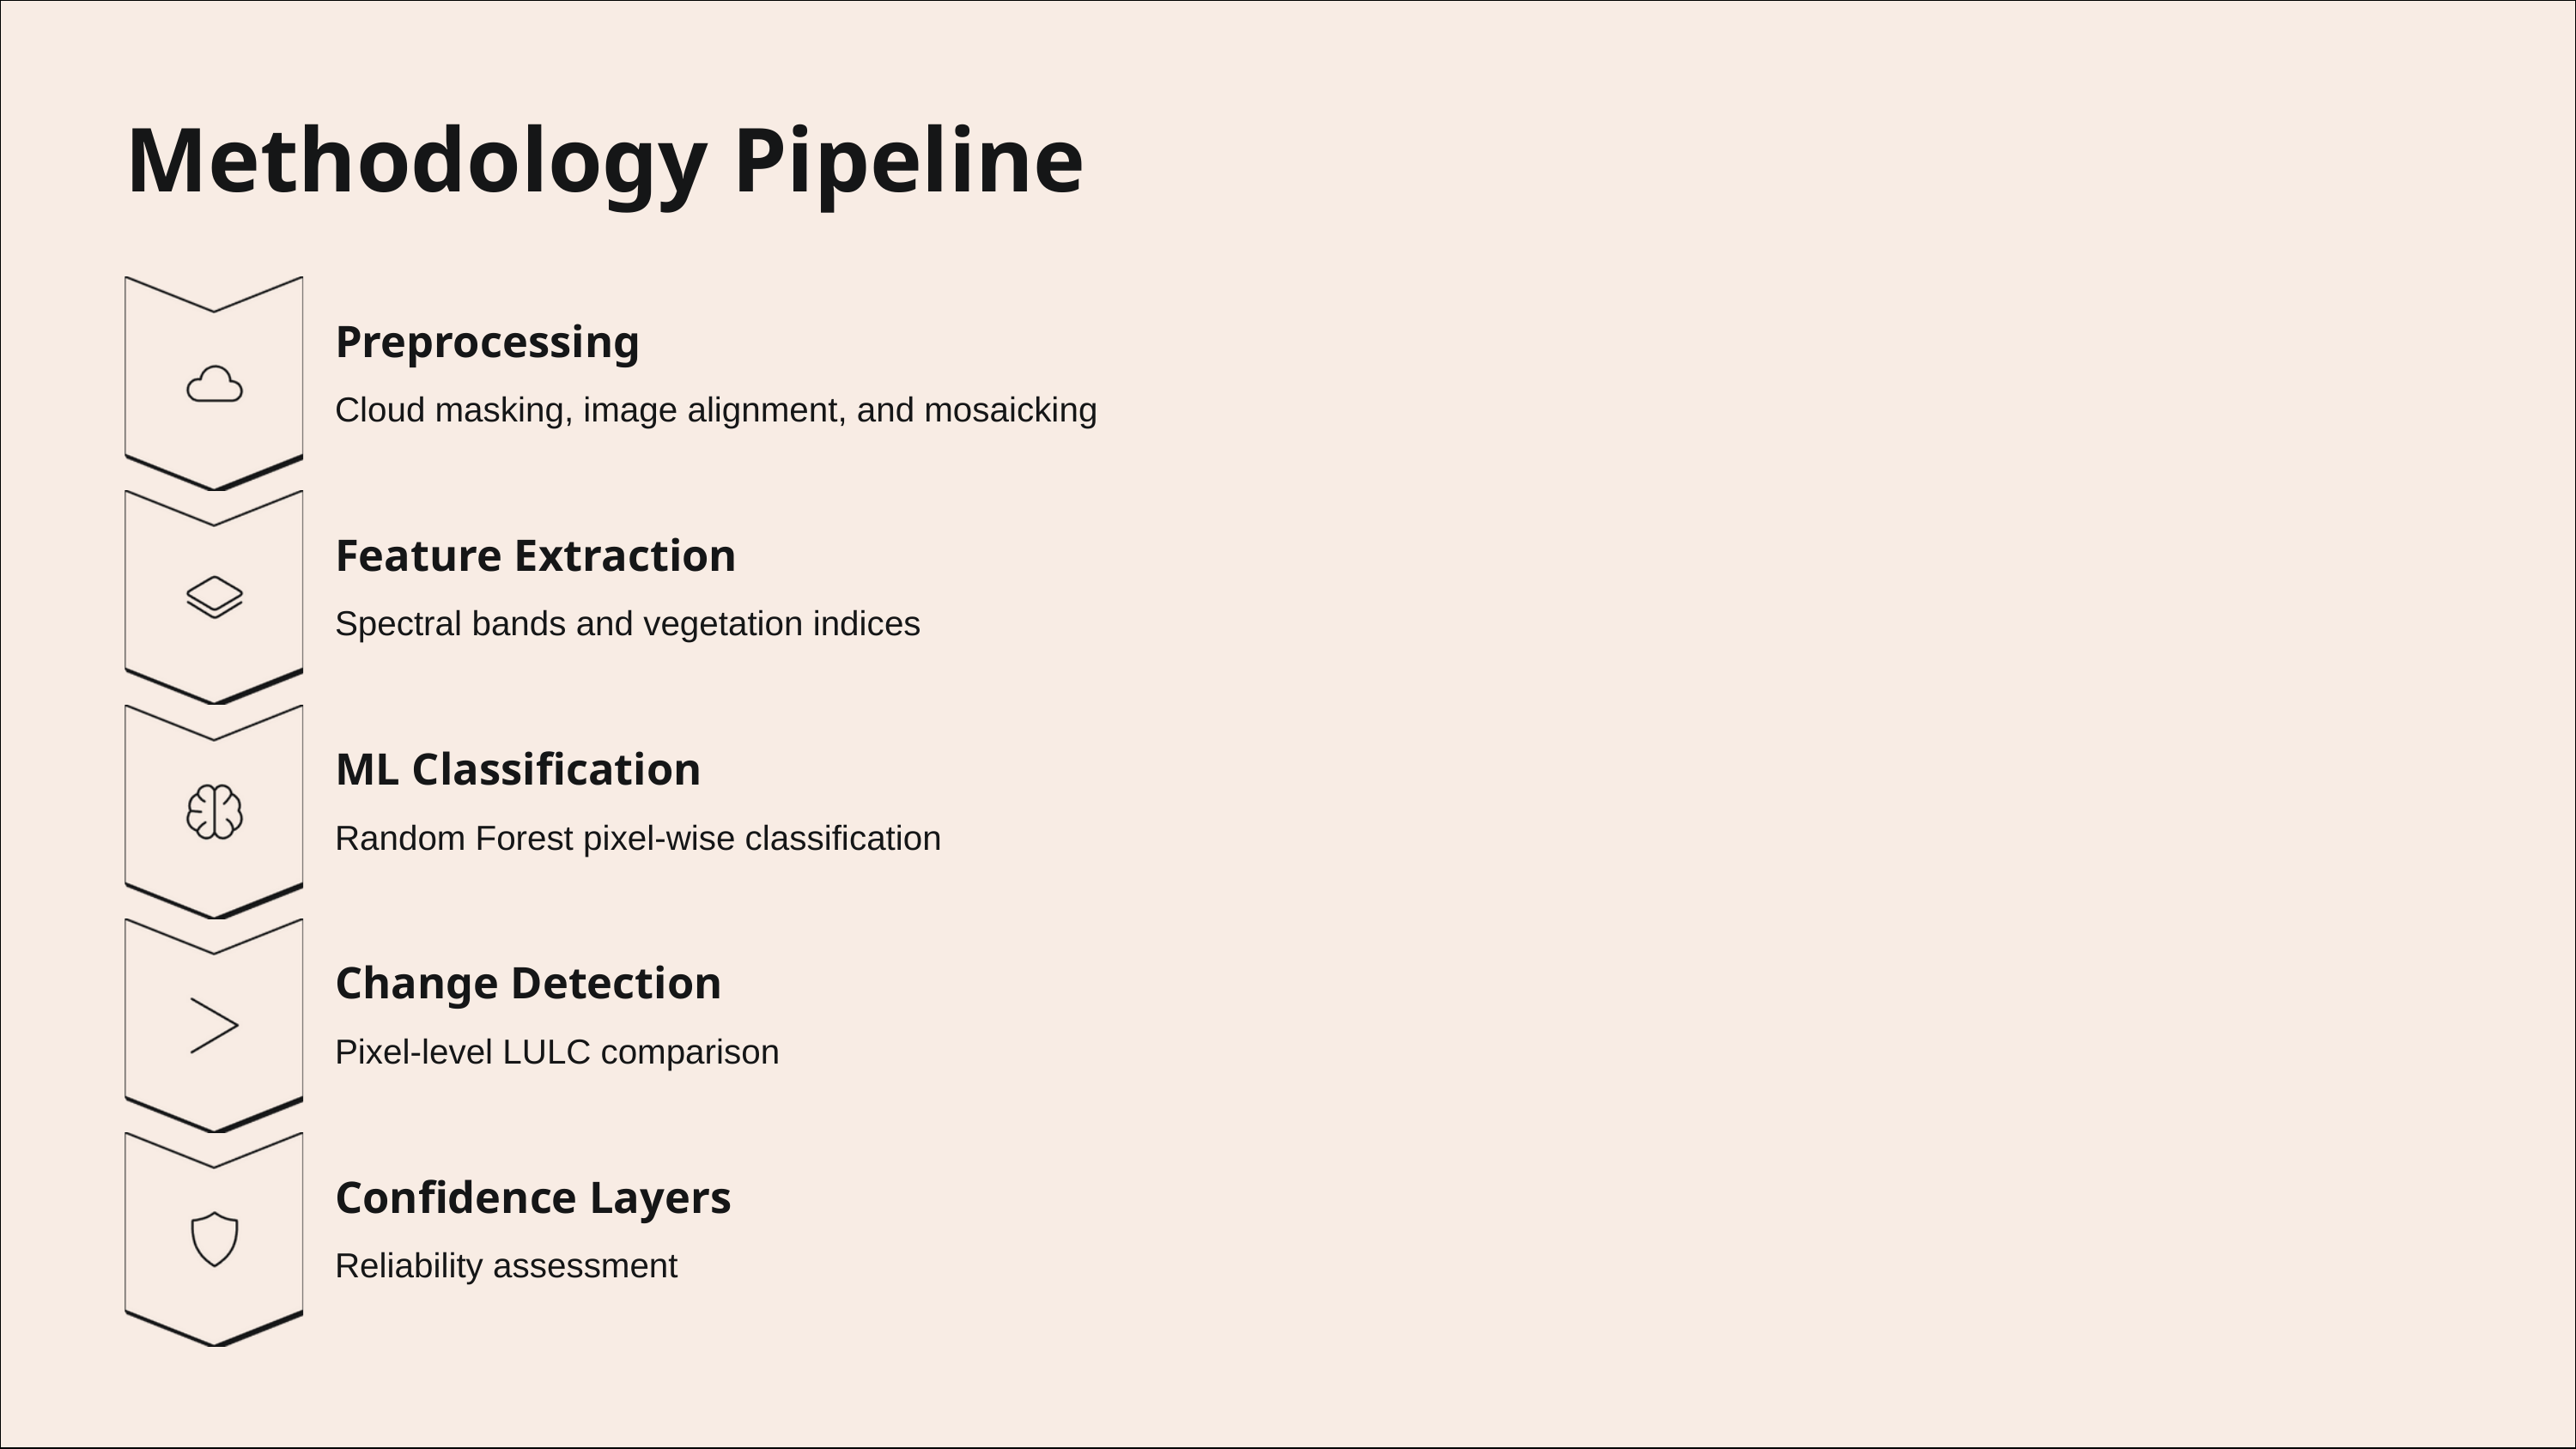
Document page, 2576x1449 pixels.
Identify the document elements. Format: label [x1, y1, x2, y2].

text_box [125, 276, 304, 490]
text_box [0, 0, 2576, 1449]
text_box [125, 490, 304, 704]
text_box [125, 919, 304, 1132]
text_box [125, 1132, 304, 1348]
text_box [125, 704, 304, 919]
